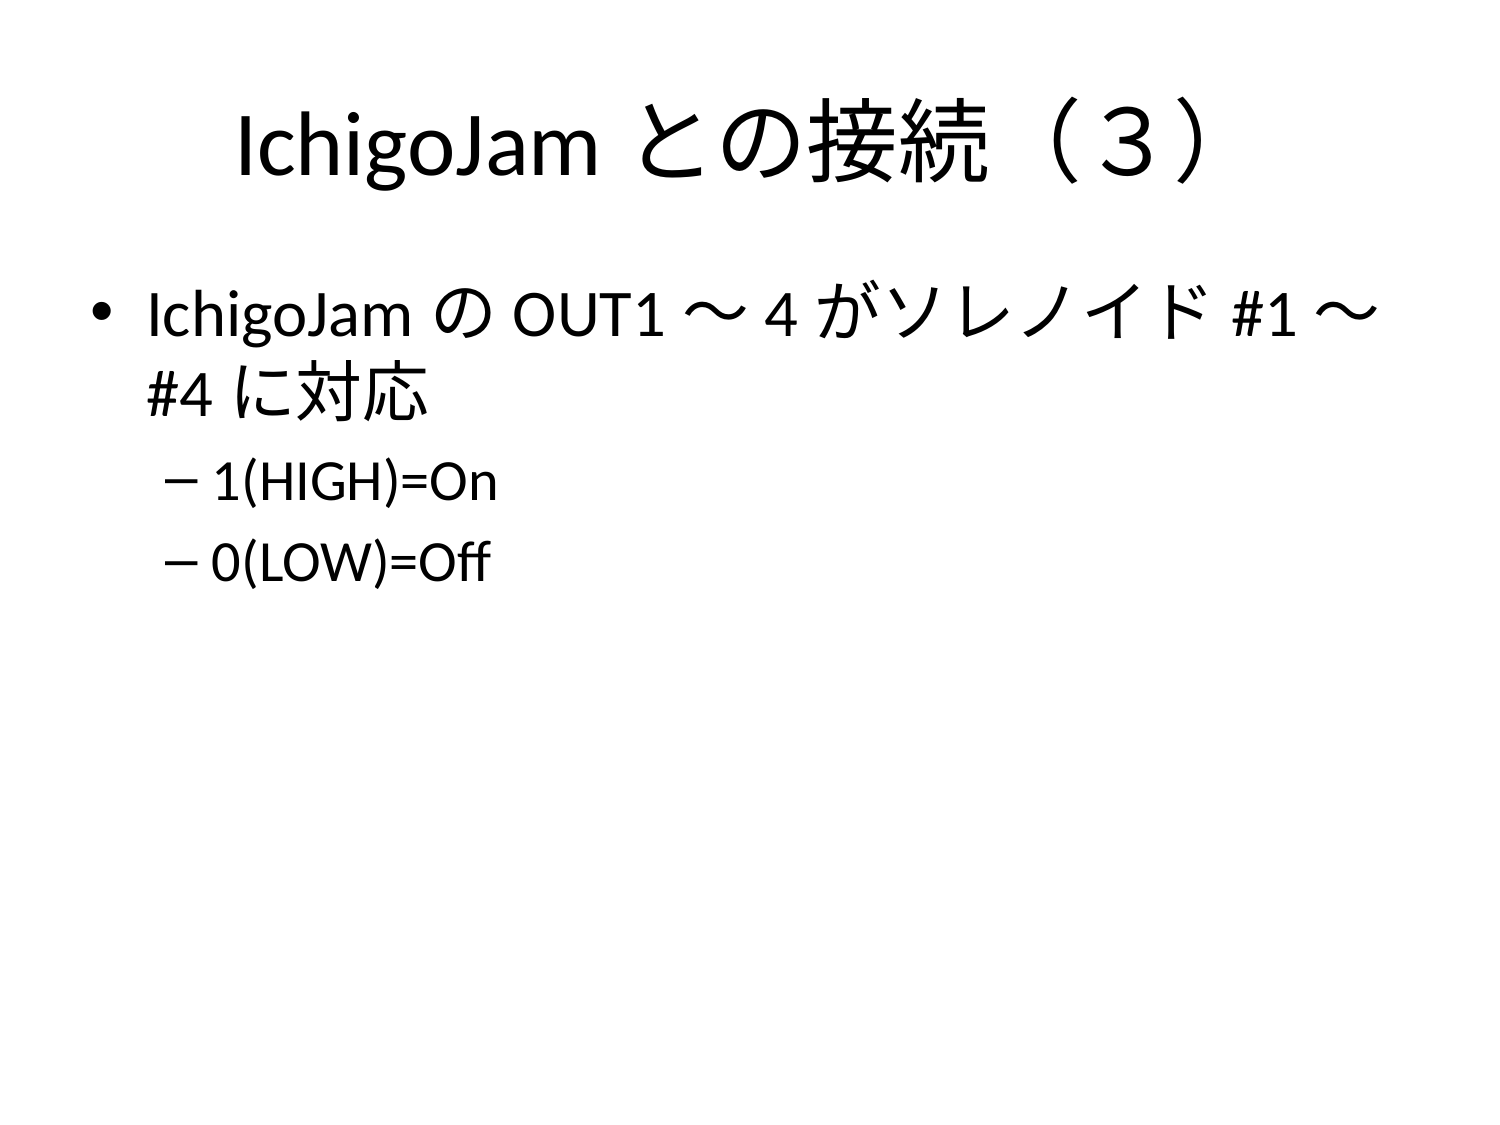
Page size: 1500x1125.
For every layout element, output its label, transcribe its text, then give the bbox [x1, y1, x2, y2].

list IchigoJamのOUT1～4がソレノイド#1～#4に対応 1(HIGH)=On 0(LOW)=Off [75, 262, 1425, 1005]
title IchigoJamとの接続（３） [75, 45, 1425, 233]
